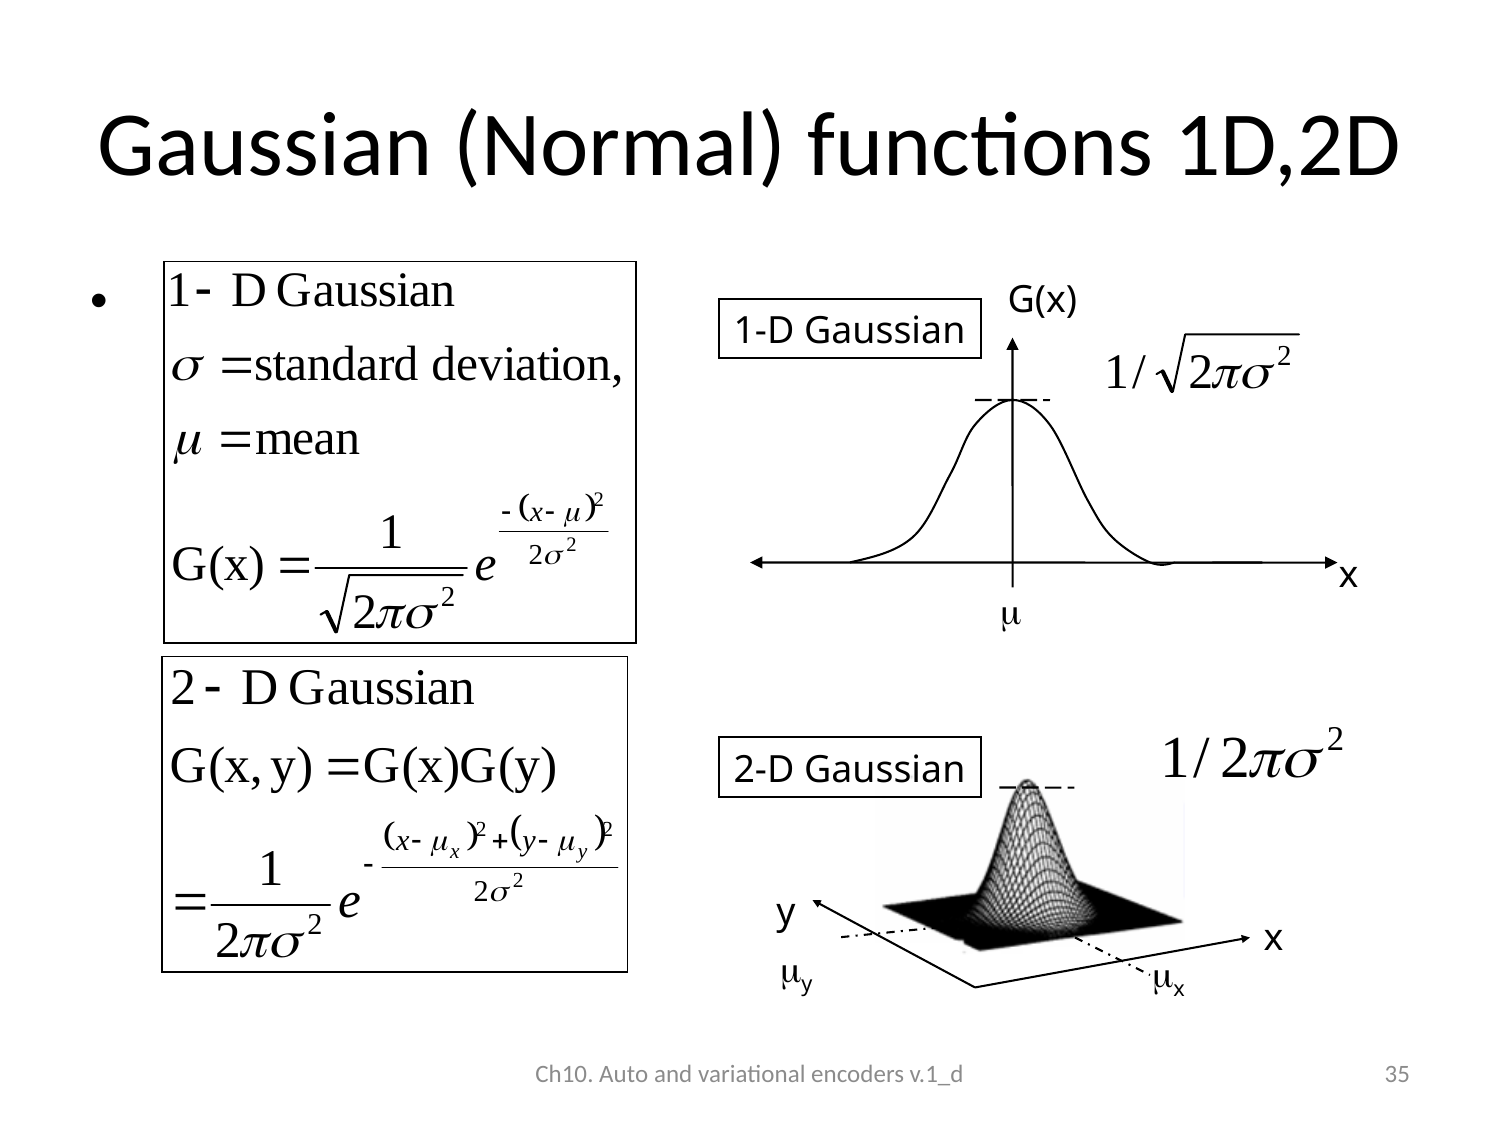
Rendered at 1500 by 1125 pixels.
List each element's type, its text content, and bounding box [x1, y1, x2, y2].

text_box y [764, 937, 828, 1004]
slide_number 35 [1074, 1042, 1425, 1103]
text_box  [985, 580, 1037, 640]
text_box x [1248, 905, 1299, 965]
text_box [164, 262, 636, 643]
text_box x [1323, 542, 1374, 603]
text_box 2-D Gaussian [718, 737, 872, 798]
picture [874, 737, 1185, 983]
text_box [1157, 712, 1356, 793]
text_box G(x) [992, 267, 1093, 328]
text_box y [761, 880, 811, 940]
text_box 1-D Gaussian [718, 298, 981, 359]
text_box [1013, 401, 1150, 562]
footer Ch10. Auto and variational encoders v.1_d [512, 1042, 988, 1103]
list [75, 262, 738, 1006]
title Gaussian (Normal) functions 1D,2D [75, 45, 1425, 233]
text_box [750, 556, 1323, 569]
text_box [1200, 934, 1248, 947]
text_box x [1137, 942, 1200, 1009]
text_box [1006, 337, 1019, 400]
text_box [851, 400, 1012, 562]
text_box [812, 900, 869, 931]
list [1101, 321, 1310, 405]
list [162, 656, 628, 972]
